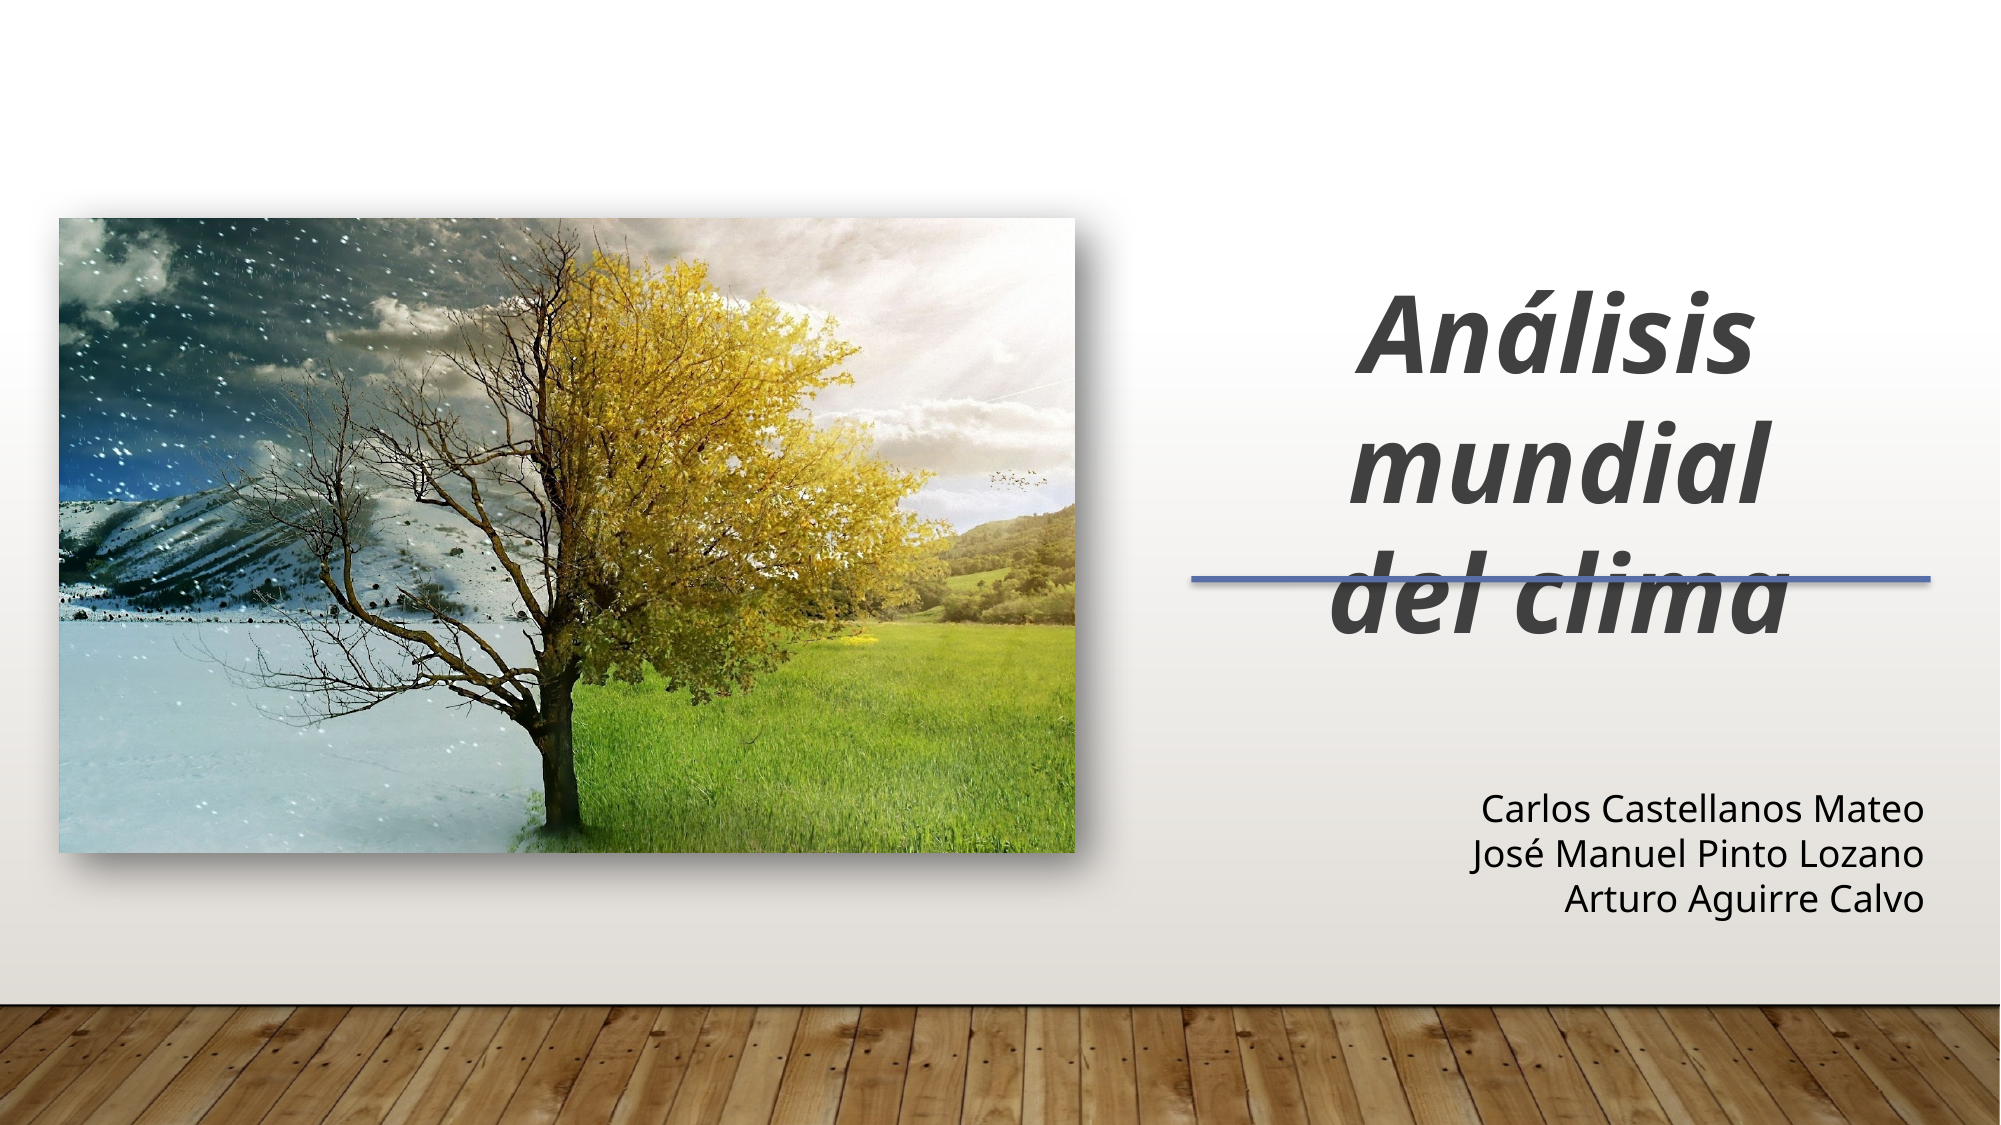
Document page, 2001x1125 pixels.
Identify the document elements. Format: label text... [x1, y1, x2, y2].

text_box Carlos Castellanos Mateo José Manuel Pinto Lozano Arturo Aguirre Calvo [1453, 777, 1941, 927]
text_box Análisis mundial del clima [1160, 257, 1959, 663]
picture [0, 1007, 2000, 1125]
text_box [1191, 576, 1931, 583]
picture [59, 217, 1076, 853]
